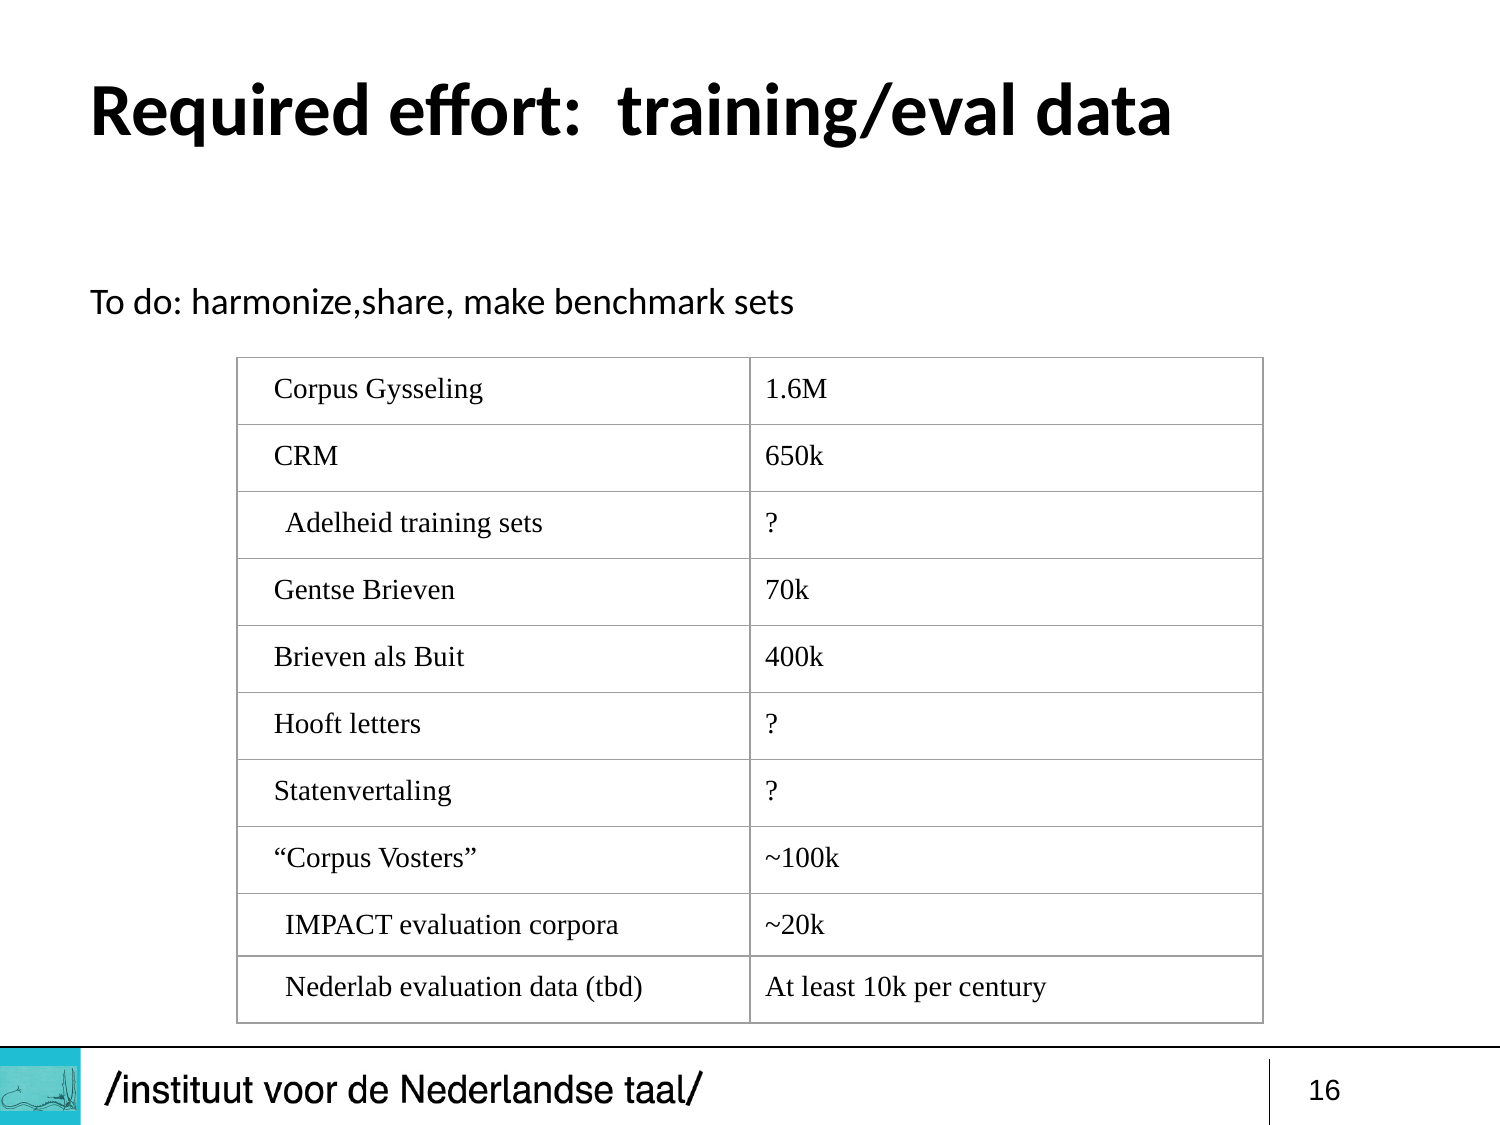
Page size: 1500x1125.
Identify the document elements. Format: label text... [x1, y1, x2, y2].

table_cell Gentse Brieven [238, 559, 749, 625]
table_cell “Corpus Vosters” [238, 827, 749, 893]
table_cell Nederlab evaluation data (tbd) [238, 957, 749, 1022]
table_cell Hooft letters [238, 693, 749, 759]
table_cell Adelheid training sets [238, 492, 749, 558]
table_cell 650k [751, 425, 1262, 491]
table_cell ? [751, 693, 1262, 759]
slide_number ‹#› [1293, 1058, 1483, 1119]
table_header Corpus Gysseling [238, 358, 749, 424]
picture [104, 1070, 703, 1106]
table_cell ? [751, 760, 1262, 826]
table_cell Brieven als Buit [238, 626, 749, 692]
table_cell At least 10k per century [751, 957, 1262, 1022]
table_cell 400k [751, 626, 1262, 692]
title Required effort: training/eval data [75, 45, 1425, 233]
list To do: harmonize,share, make benchmark sets [75, 262, 1425, 1005]
picture [0, 1066, 77, 1111]
table_cell CRM [238, 425, 749, 491]
table_cell ? [751, 492, 1262, 558]
table_cell ~20k [751, 894, 1262, 955]
table_cell ~100k [751, 827, 1262, 893]
table_cell Statenvertaling [238, 760, 749, 826]
table_cell 70k [751, 559, 1262, 625]
table_header 1.6M [751, 358, 1262, 424]
table_cell IMPACT evaluation corpora [238, 894, 749, 955]
